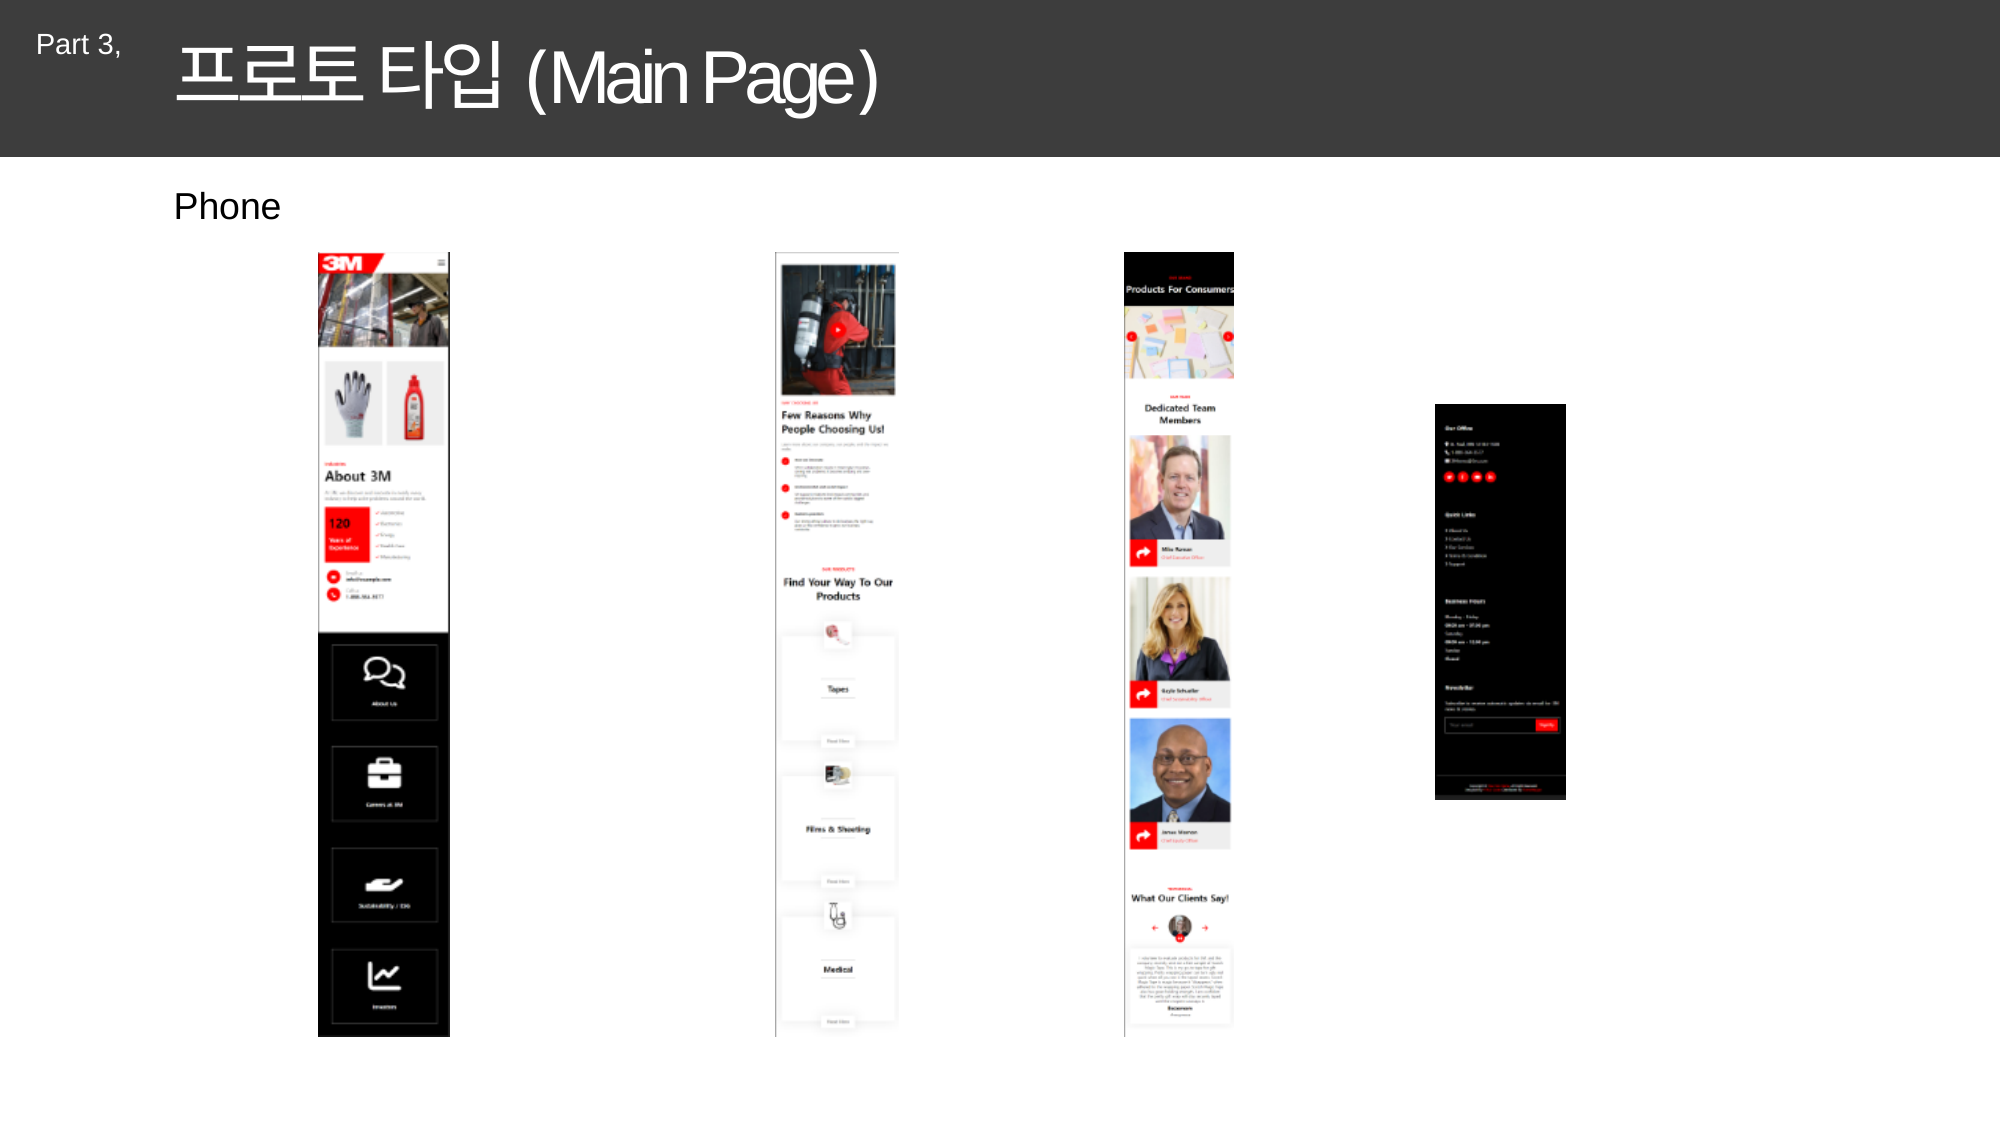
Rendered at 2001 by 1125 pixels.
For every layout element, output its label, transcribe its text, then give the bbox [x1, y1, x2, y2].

text_box Part 3, [21, 18, 138, 68]
text_box 프로토 타입(Main Page) [158, 20, 916, 126]
text_box Phone [158, 174, 301, 234]
picture [317, 252, 450, 1037]
text_box [0, 0, 2000, 158]
picture [775, 252, 899, 1037]
picture [1124, 252, 1234, 1037]
picture [1435, 404, 1566, 800]
